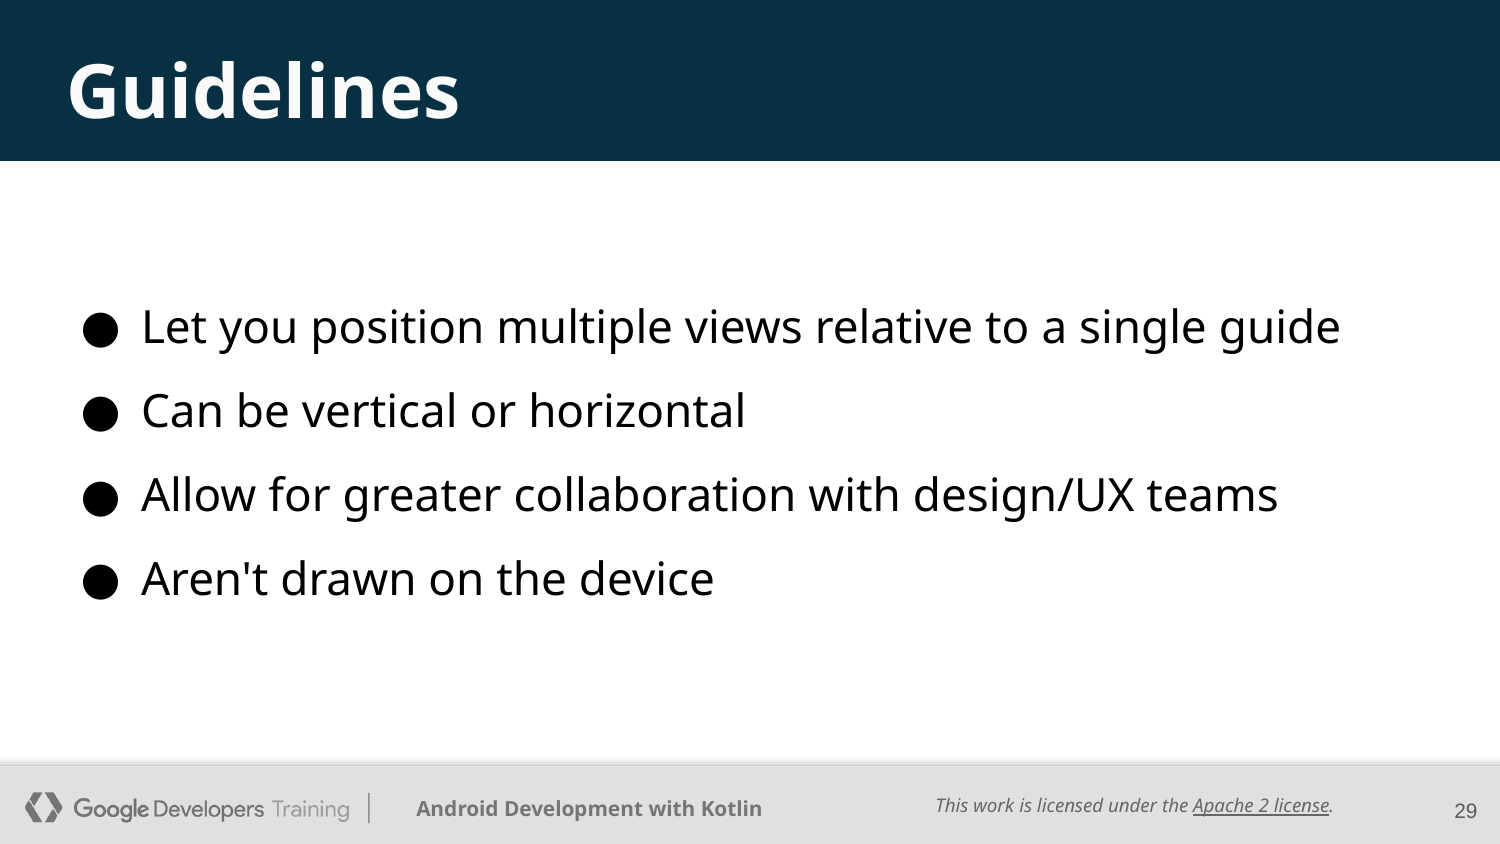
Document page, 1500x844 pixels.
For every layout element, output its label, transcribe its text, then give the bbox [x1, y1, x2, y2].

picture [0, 161, 1500, 844]
title Guidelines [51, 28, 1449, 122]
list Let you position multiple views relative to a single guide Can be vertical or horizontal Allow for greater collaboration with design/UX teams Aren't drawn on the device [51, 274, 1449, 663]
slide_number 29 [1402, 777, 1493, 842]
